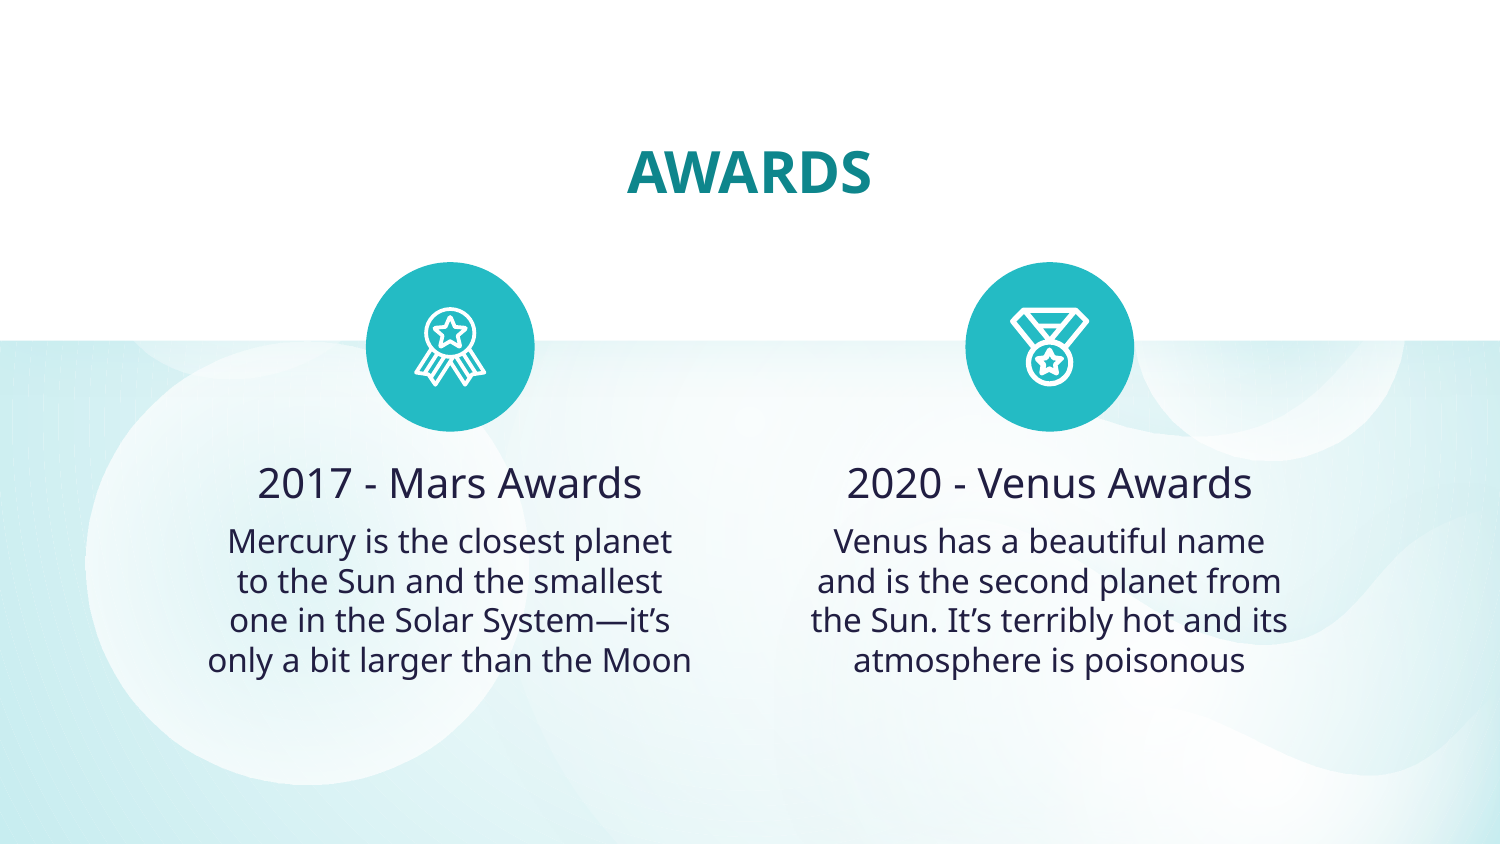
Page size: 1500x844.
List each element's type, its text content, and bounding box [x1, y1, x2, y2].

subtitle 2017 - Mars Awards [192, 451, 709, 504]
subtitle 2020 - Venus Awards [791, 451, 1308, 504]
subtitle Mercury is the closest planet to the Sun and the smallest one in the Solar System—it’s only a bit larger than the Moon [192, 504, 709, 708]
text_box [413, 306, 487, 387]
text_box [965, 262, 1135, 432]
text_box [365, 262, 535, 432]
subtitle Venus has a beautiful name and is the second planet from the Sun. It’s terribly hot and its atmosphere is poisonous [791, 504, 1308, 708]
title AWARDS [116, 118, 1383, 223]
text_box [1009, 307, 1090, 387]
